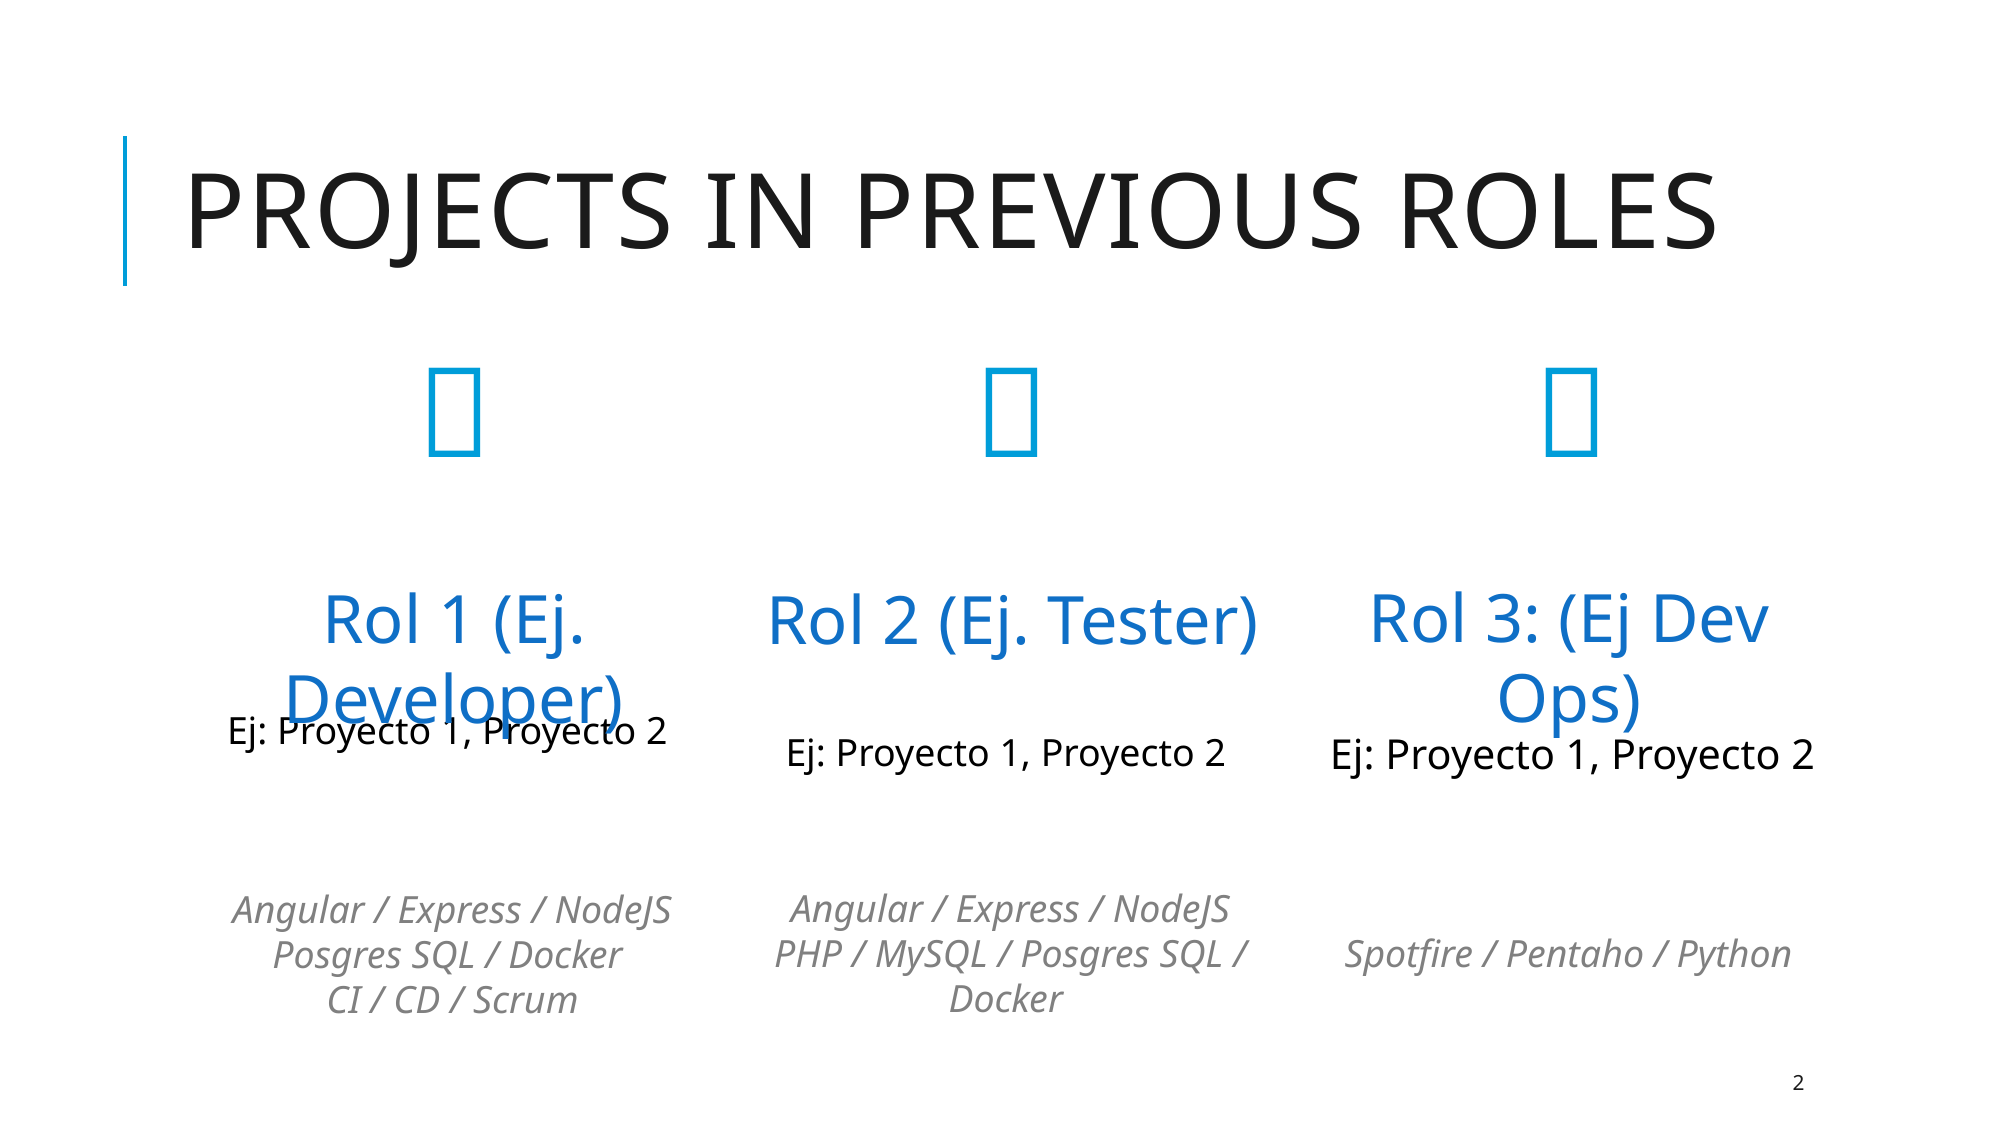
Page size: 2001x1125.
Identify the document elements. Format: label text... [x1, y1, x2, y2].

list Ej: Proyecto 1, Proyecto 2 [1308, 726, 1834, 822]
text_box Rol 3: (Ej Dev Ops) [1306, 568, 1832, 743]
text_box Ej: Proyecto 1, Proyecto 2 [748, 721, 1274, 782]
text_box Rol 1 (Ej. Developer) [191, 569, 717, 745]
text_box Ej: Proyecto 1, Proyecto 2 [190, 699, 715, 759]
text_box Rol 2 (Ej. Tester) [750, 570, 1276, 665]
title Projects in previous roles [168, 96, 1763, 342]
text_box  [934, 325, 1091, 490]
slide_number 2 [1777, 1061, 1938, 1107]
text_box  [1519, 325, 1625, 490]
text_box Spotfire / Pentaho / Python [1306, 922, 1831, 983]
text_box  [376, 325, 533, 490]
text_box Angular / Express / NodeJS PHP / MySQL / Posgres SQL / Docker [748, 877, 1273, 1028]
text_box Angular / Express / NodeJS Posgres SQL / Docker CI / CD / Scrum [190, 878, 715, 1028]
